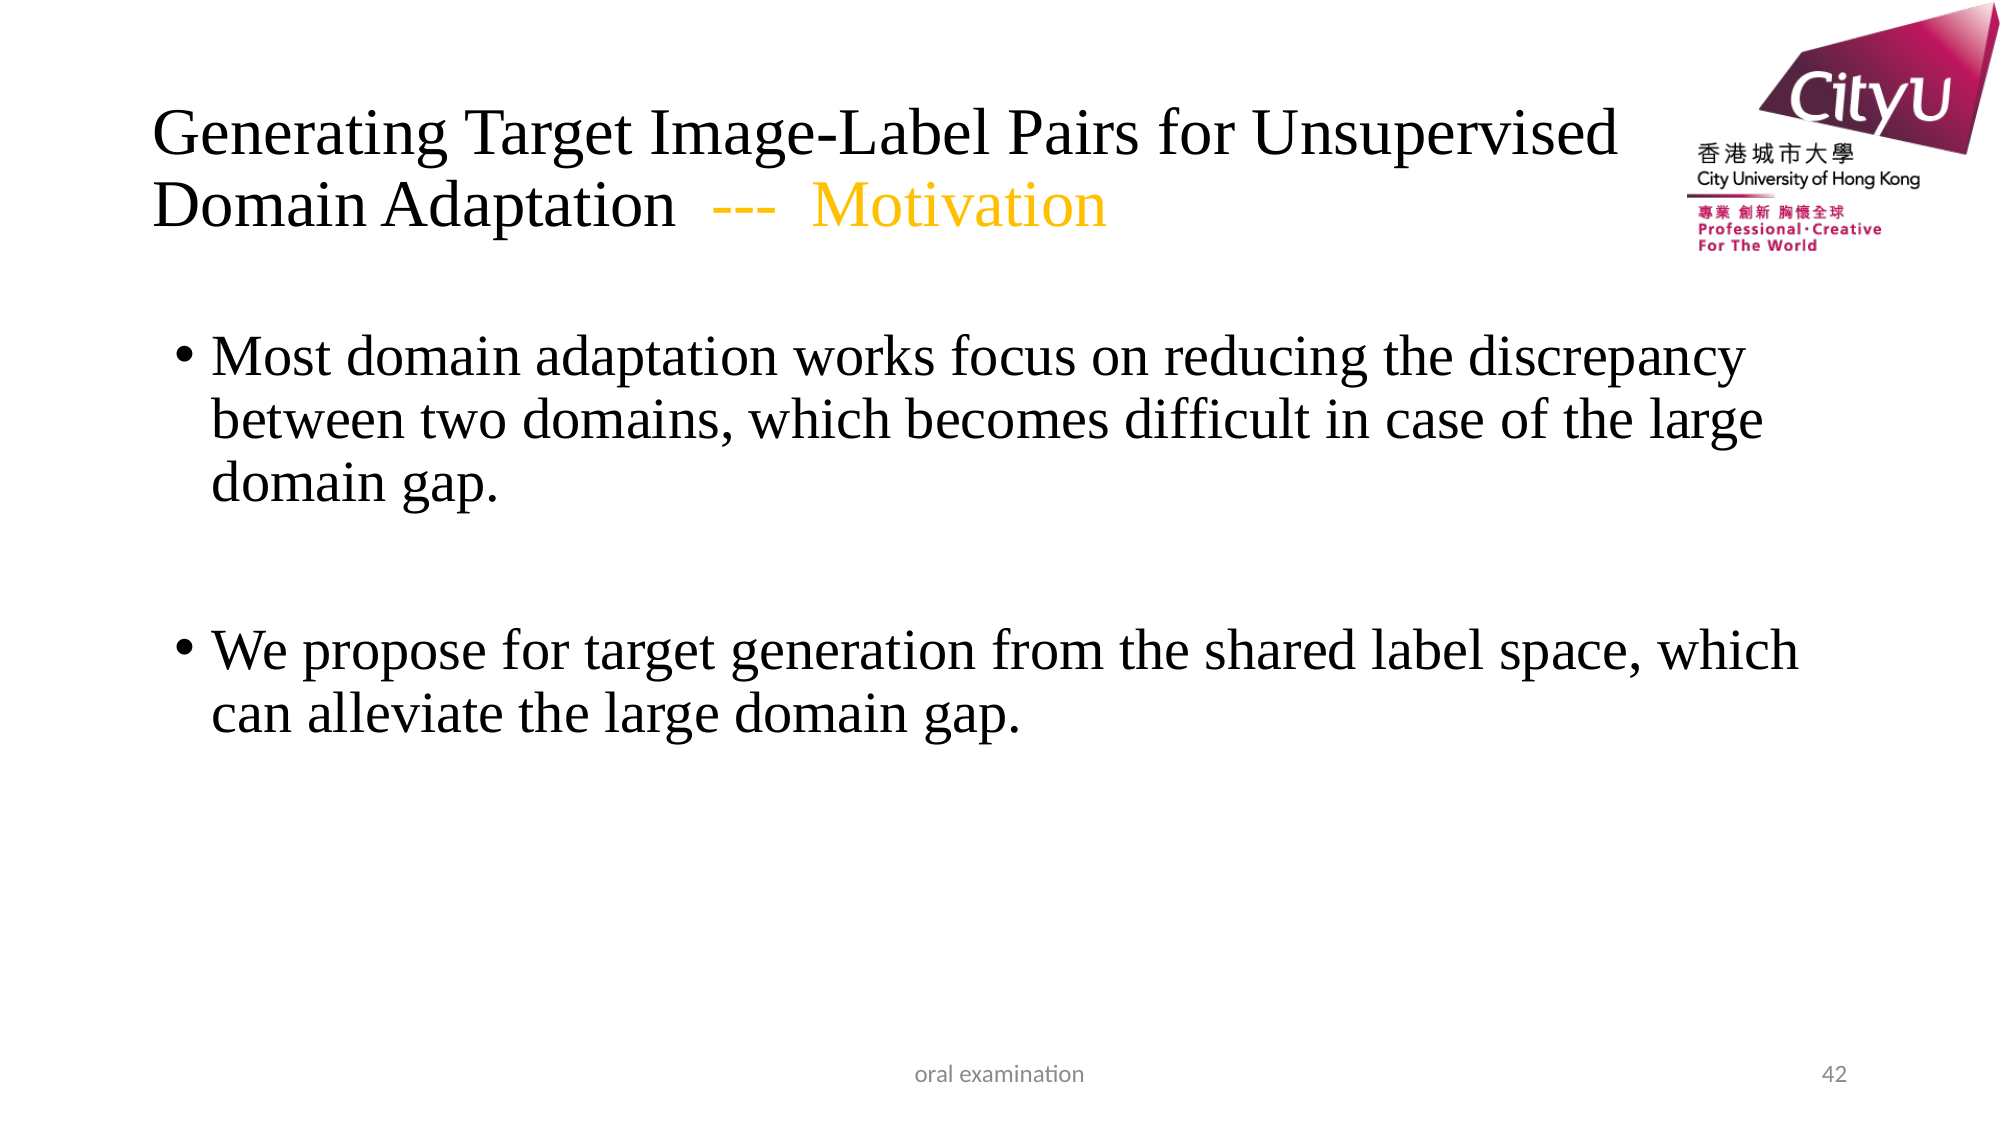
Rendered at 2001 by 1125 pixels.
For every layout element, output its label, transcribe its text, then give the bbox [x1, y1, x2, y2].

list Most domain adaptation works focus on reducing the discrepancy between two domains, which becomes difficult in case of the large domain gap. We propose for target generation from the shared label space, which can alleviate the large domain gap. [159, 317, 1863, 1028]
slide_number 42 [1412, 1042, 1863, 1103]
picture [1687, 1, 2000, 252]
footer oral examination [662, 1042, 1338, 1103]
title Generating Target Image-Label Pairs for Unsupervised Domain Adaptation --- Motivation [137, 59, 1863, 278]
